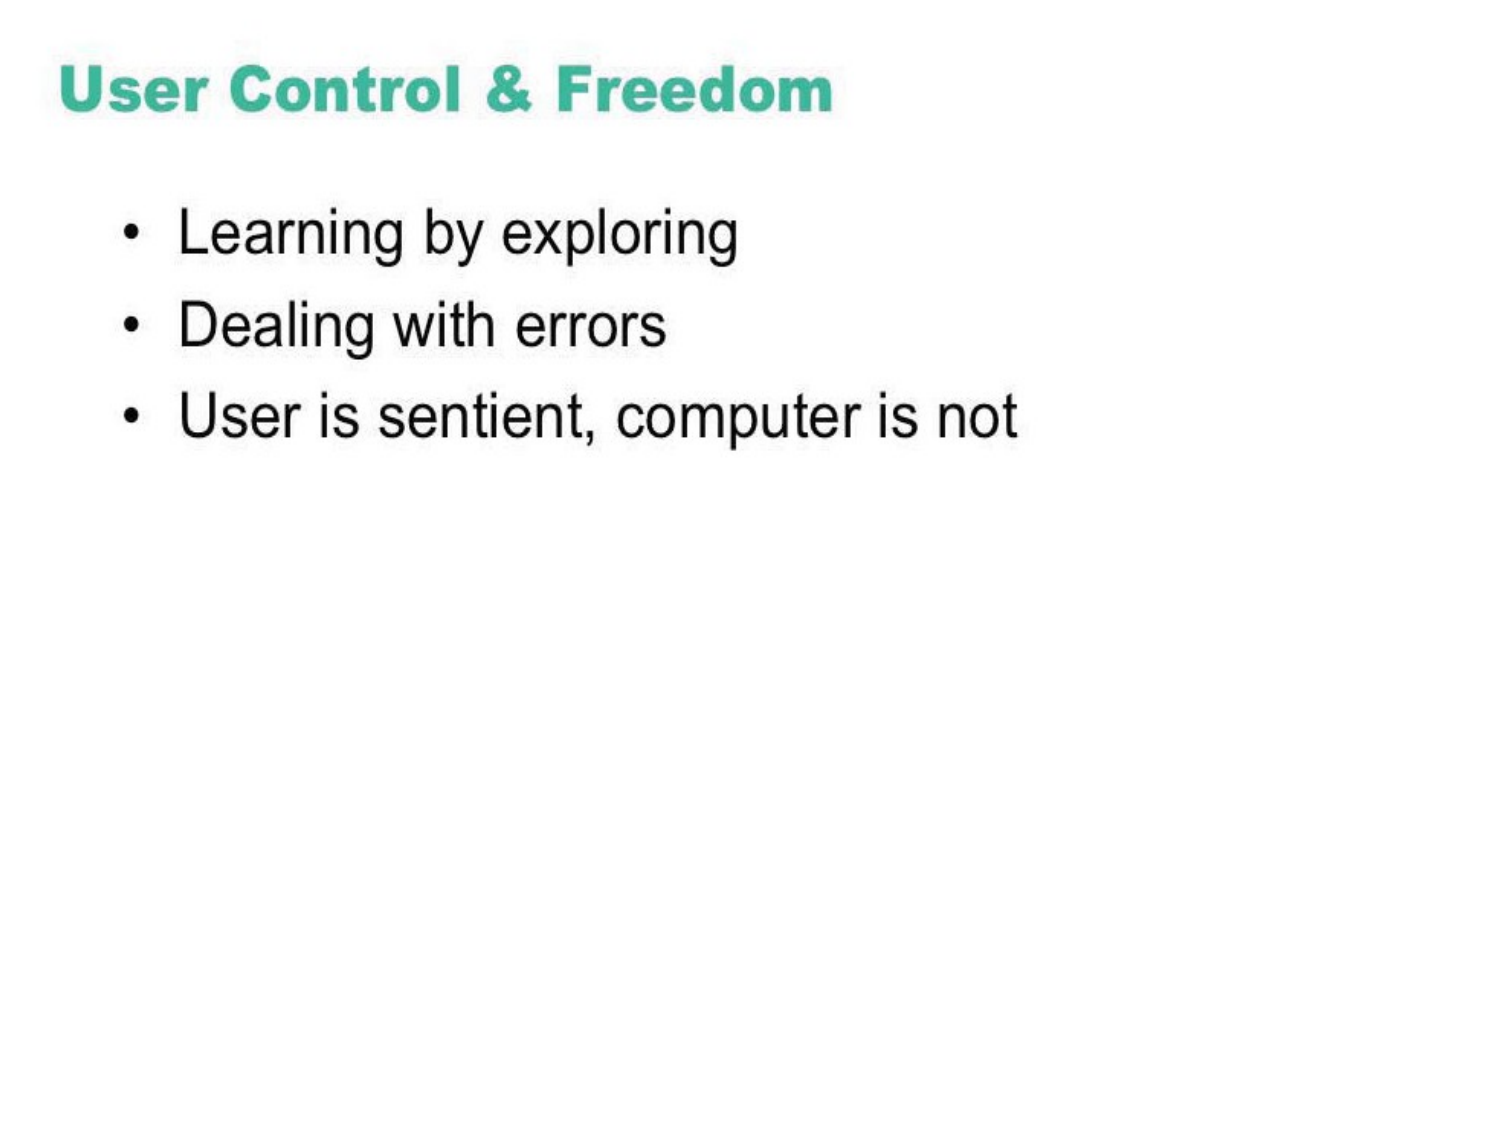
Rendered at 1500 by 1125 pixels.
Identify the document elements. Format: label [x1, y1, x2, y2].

text_box [0, 0, 1498, 1118]
